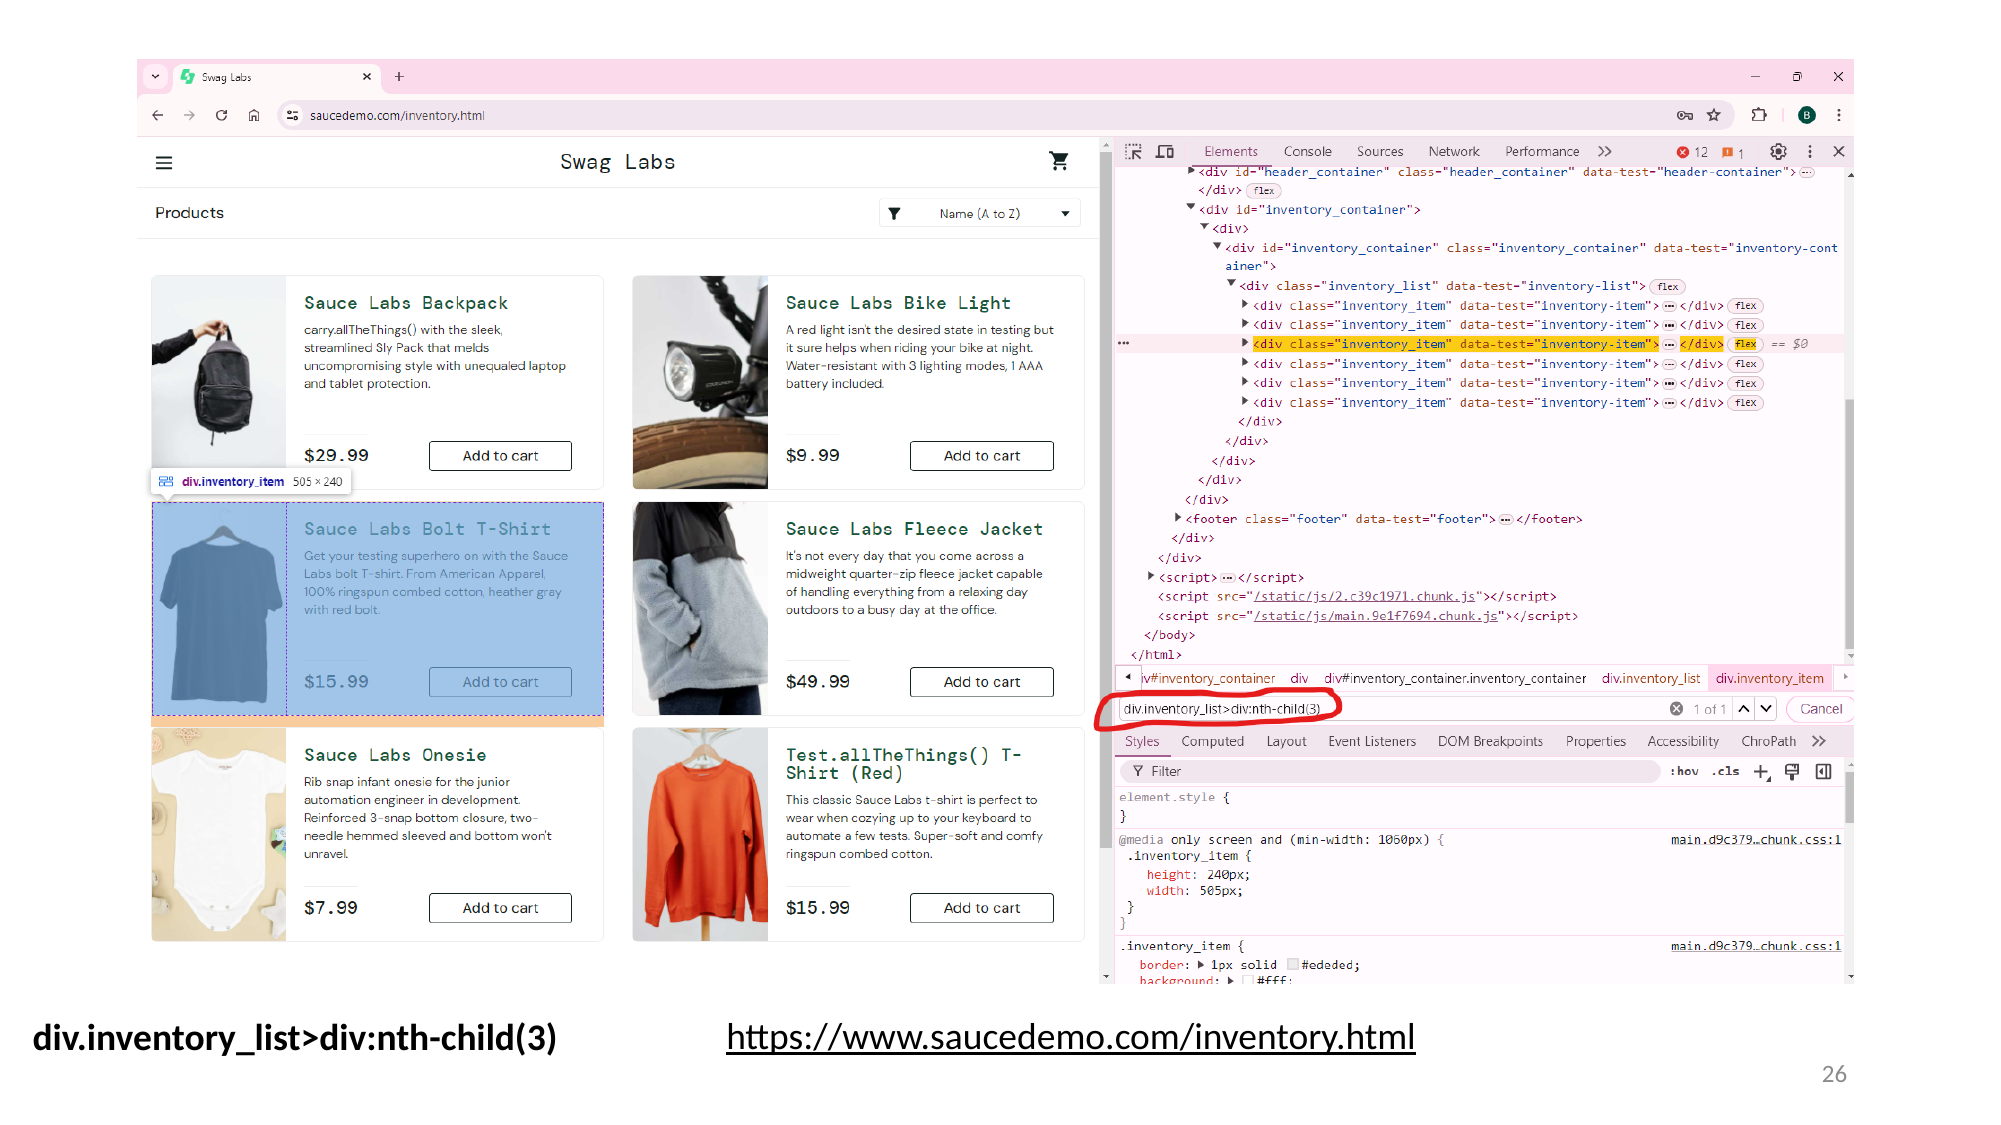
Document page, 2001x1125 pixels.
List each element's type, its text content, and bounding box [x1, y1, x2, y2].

text_box div.inventory_list>div:nth-child(3) [17, 1005, 622, 1066]
text_box https://www.saucedemo.com/inventory.html [711, 1004, 1712, 1065]
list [137, 59, 1854, 984]
slide_number 26 [1412, 1042, 1863, 1103]
